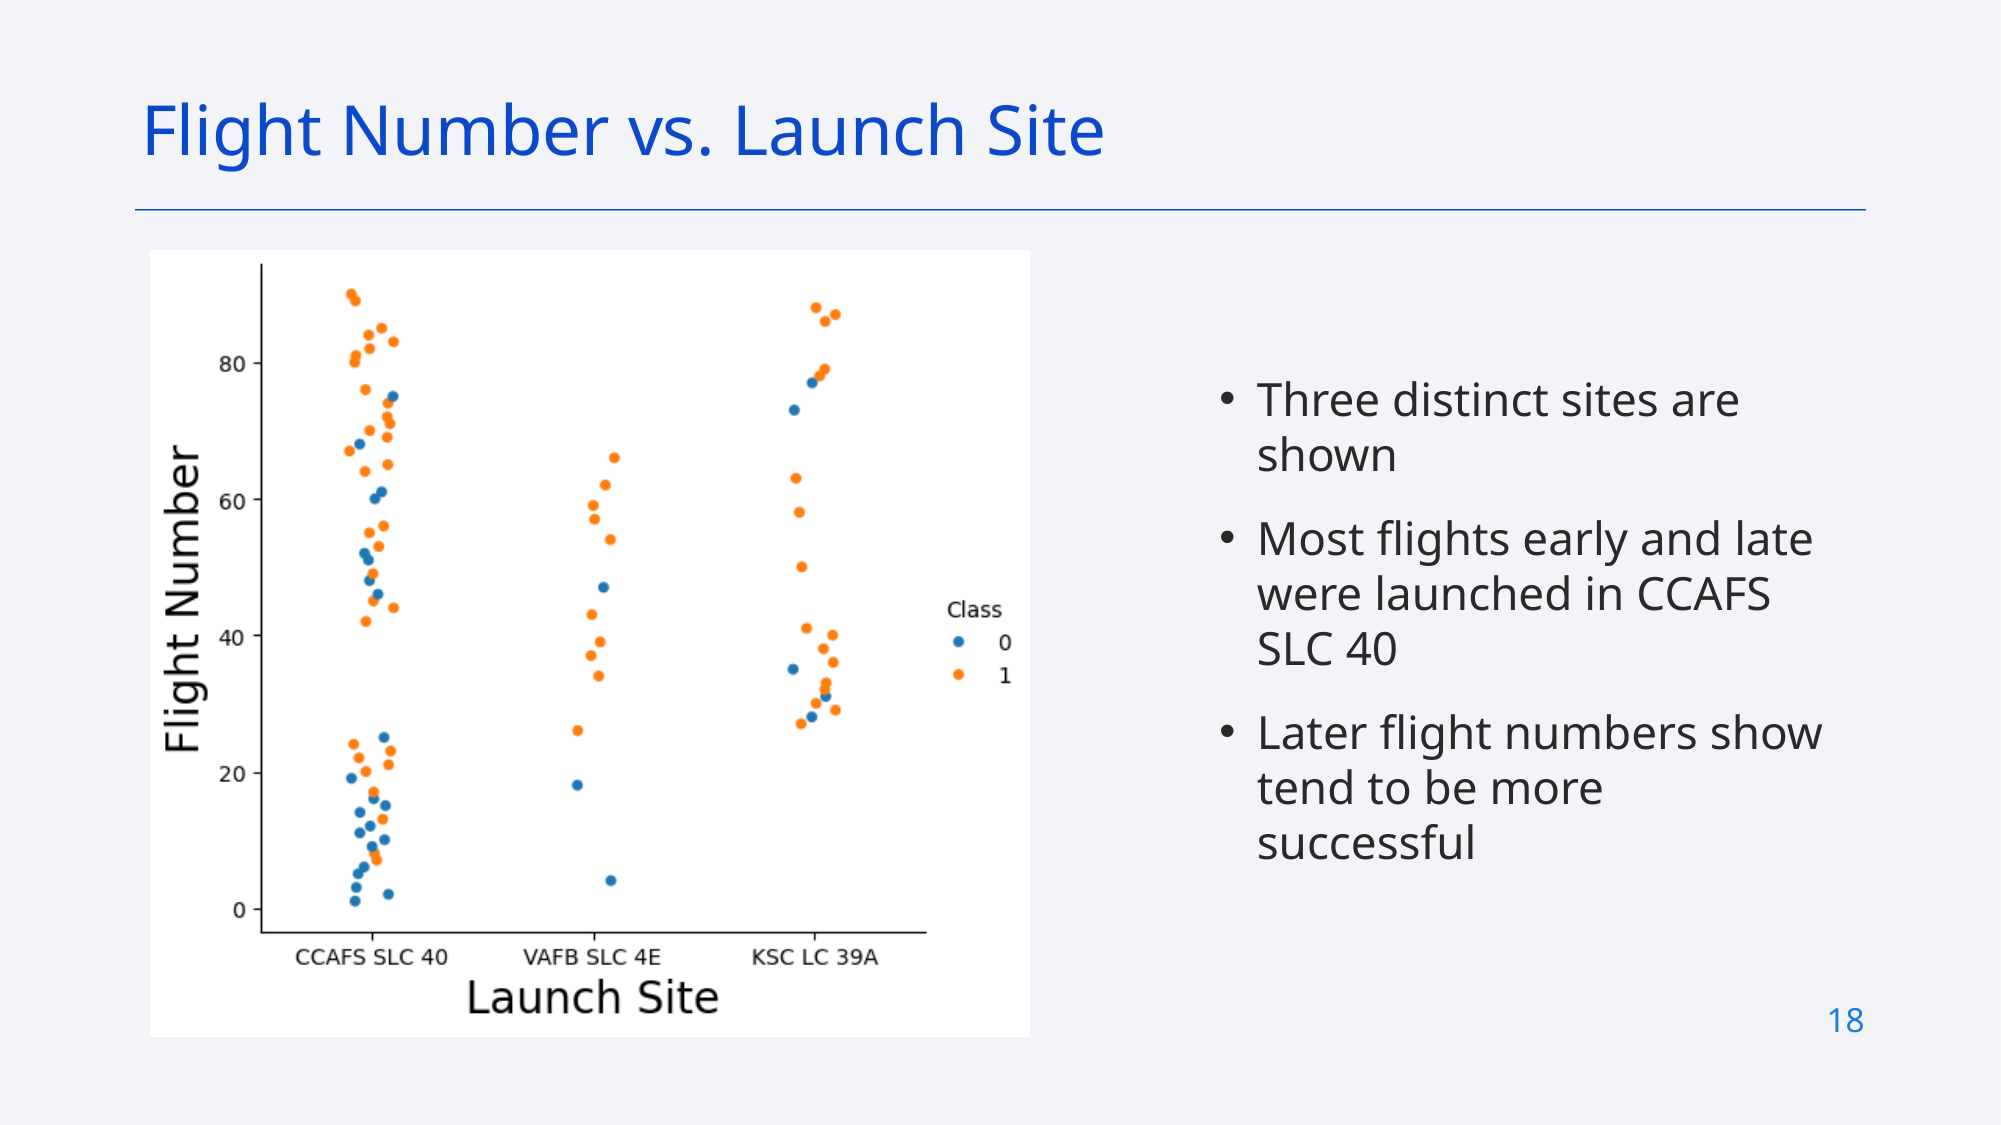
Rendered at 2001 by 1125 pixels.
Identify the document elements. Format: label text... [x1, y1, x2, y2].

picture [0, 0, 2001, 1125]
slide_number 18 [1429, 988, 1880, 1055]
list Three distinct sites are shown Most flights early and late were launched in CCAFS SLC 40 Later flight numbers show tend to be more successful [1204, 363, 1850, 989]
text_box Flight Number vs. Launch Site [126, 88, 1852, 179]
